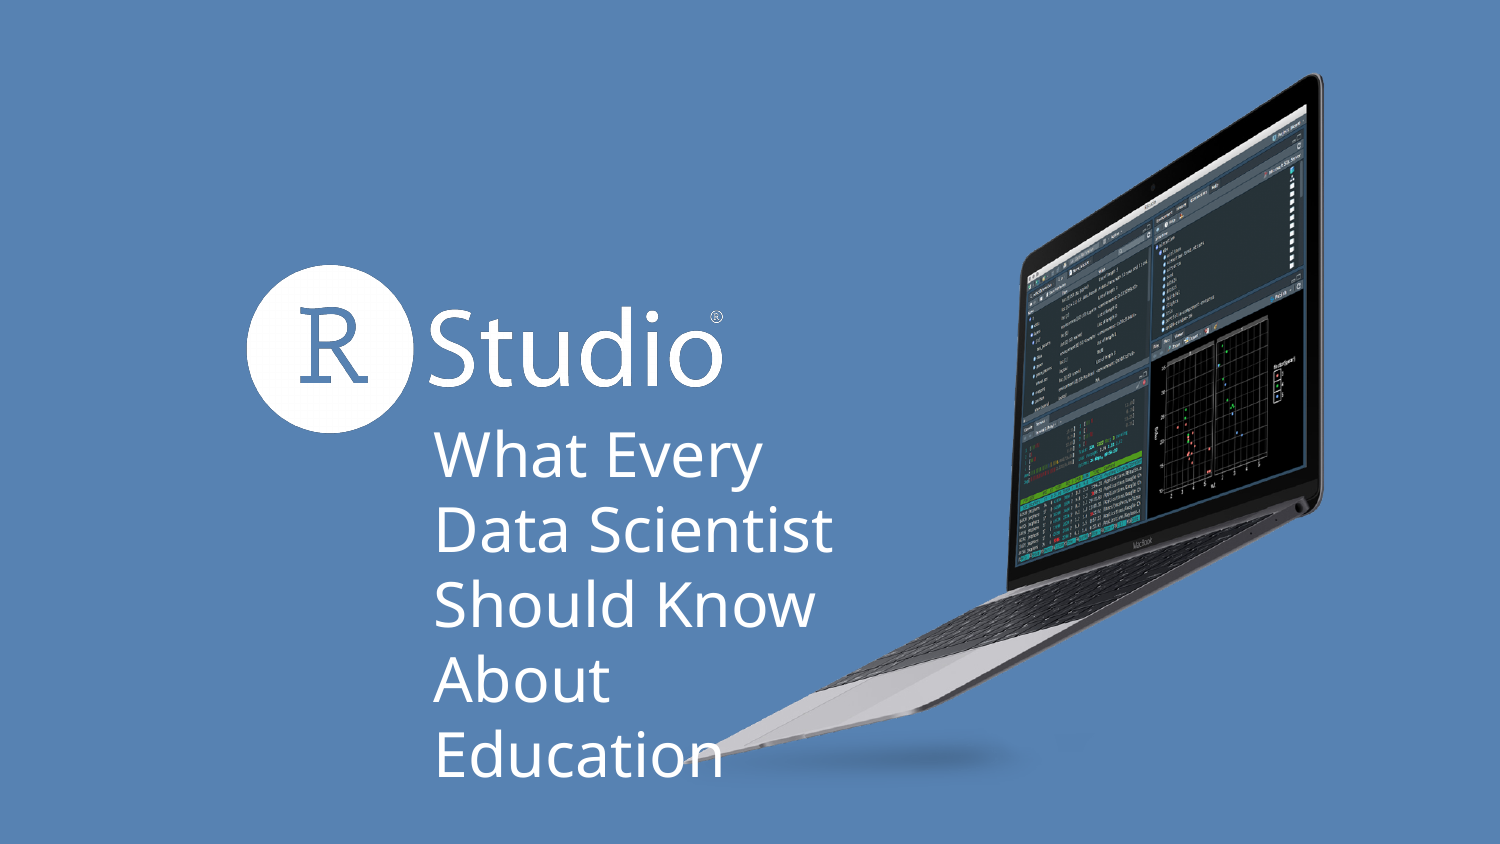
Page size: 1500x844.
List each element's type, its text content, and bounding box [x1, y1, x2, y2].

title What Every Data Scientist Should Know About Education [418, 400, 921, 719]
picture [244, 24, 1359, 819]
